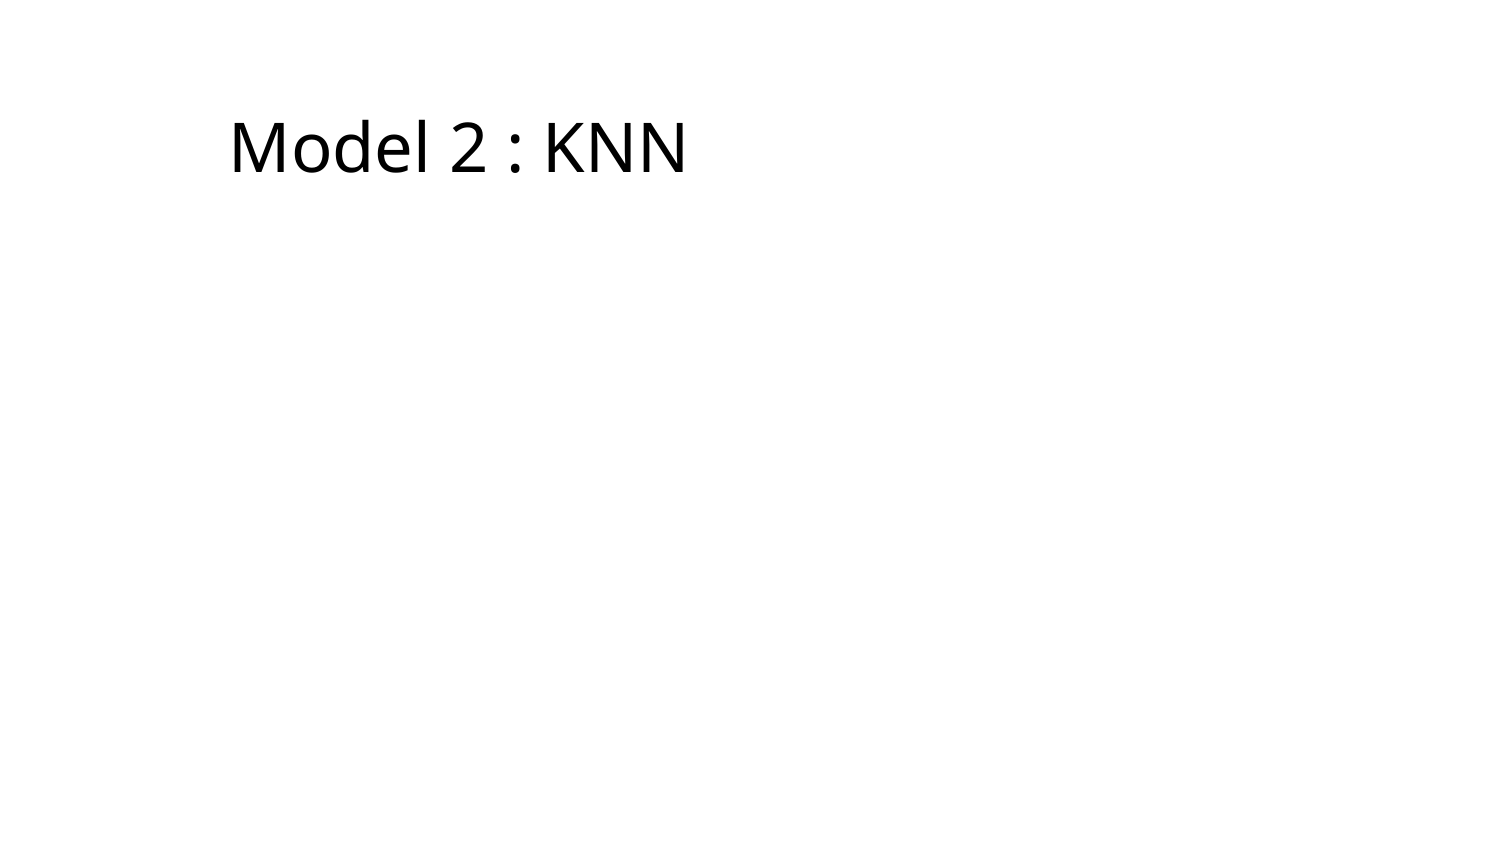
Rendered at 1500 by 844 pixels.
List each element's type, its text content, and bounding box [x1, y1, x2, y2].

title Model 2 : KNN [213, 98, 1368, 263]
